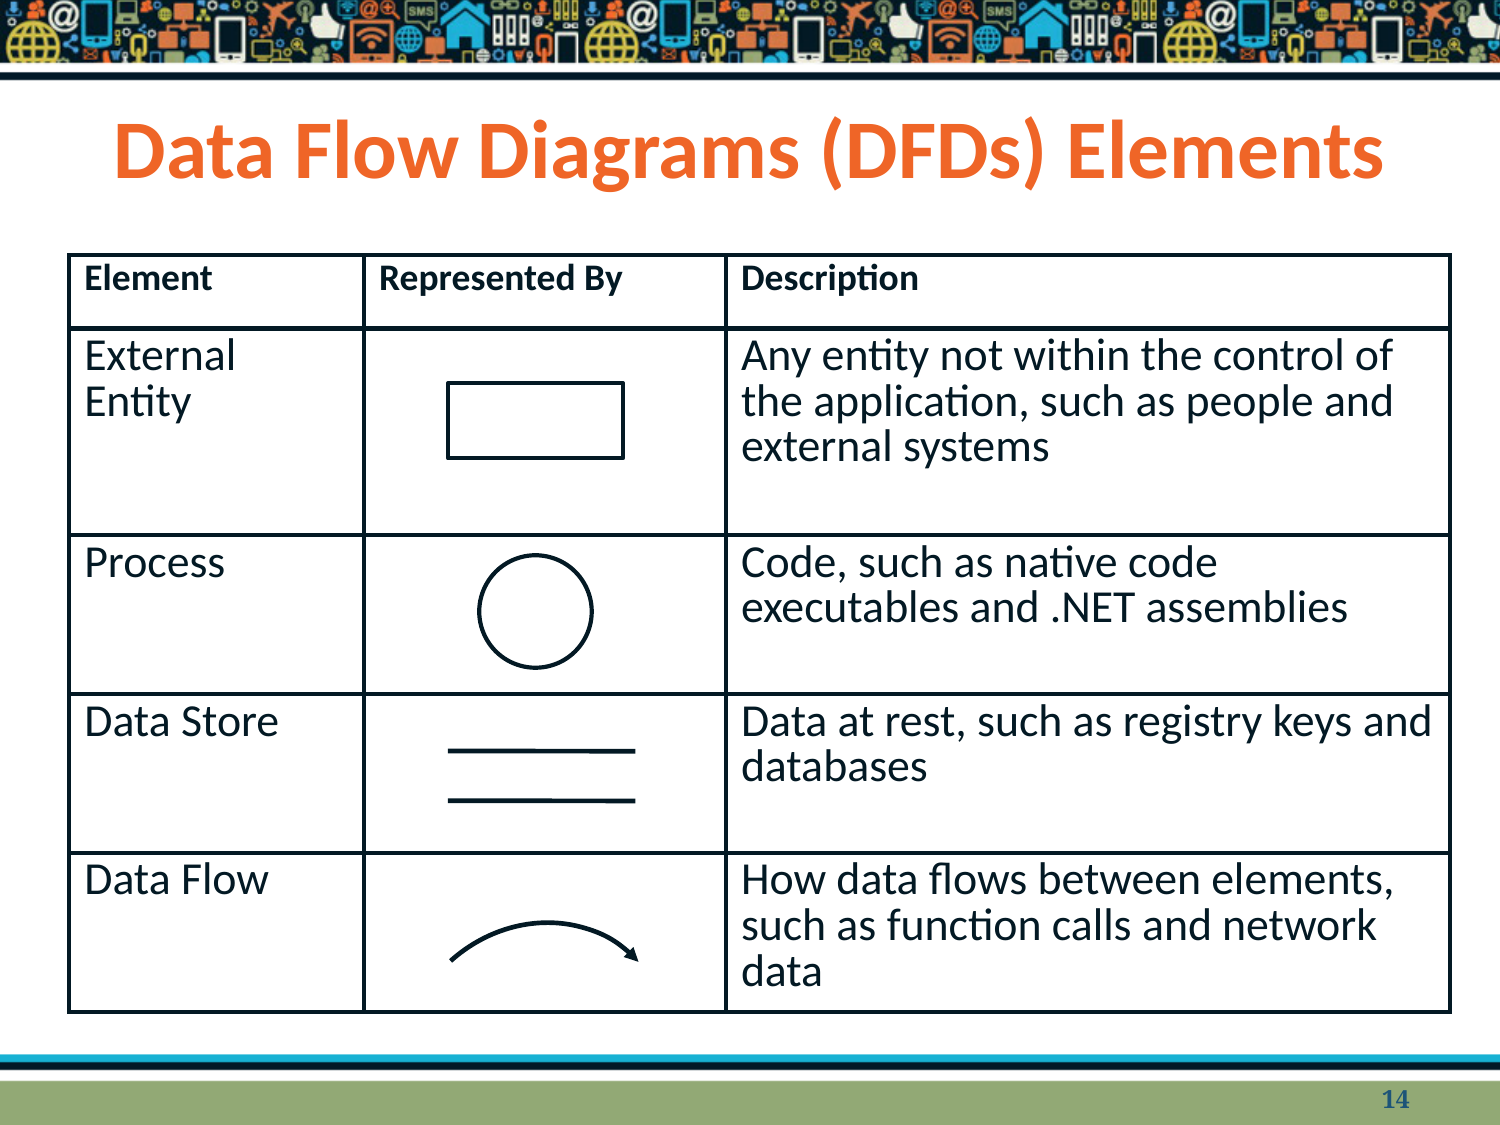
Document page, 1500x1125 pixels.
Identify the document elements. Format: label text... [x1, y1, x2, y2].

picture [0, 0, 1500, 1125]
text_box [450, 921, 639, 1055]
table_header Element [71, 257, 362, 326]
table_cell [366, 855, 724, 1010]
table_cell External Entity [71, 331, 362, 533]
table_header Description [728, 257, 1448, 326]
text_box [447, 750, 636, 802]
table_cell How data flows between elements, such as function calls and network data [728, 855, 1448, 1010]
title Data Flow Diagrams (DFDs) Elements [75, 87, 1425, 204]
table_cell [366, 331, 724, 533]
table_header Represented By [366, 257, 724, 326]
table_cell Process [71, 537, 362, 692]
table_cell [366, 537, 724, 692]
table_cell Data Store [71, 696, 362, 851]
table_cell Code, such as native code executables and .NET assemblies [728, 537, 1448, 692]
slide_number 14 [1112, 1049, 1426, 1125]
table_cell Any entity not within the control of the application, such as people and external systems [728, 331, 1448, 533]
table_cell [366, 696, 724, 851]
text_box [446, 381, 625, 460]
table_cell Data at rest, such as registry keys and databases [728, 696, 1448, 851]
picture [924, 0, 930, 8]
text_box [477, 553, 594, 670]
table_cell Data Flow [71, 855, 362, 1010]
